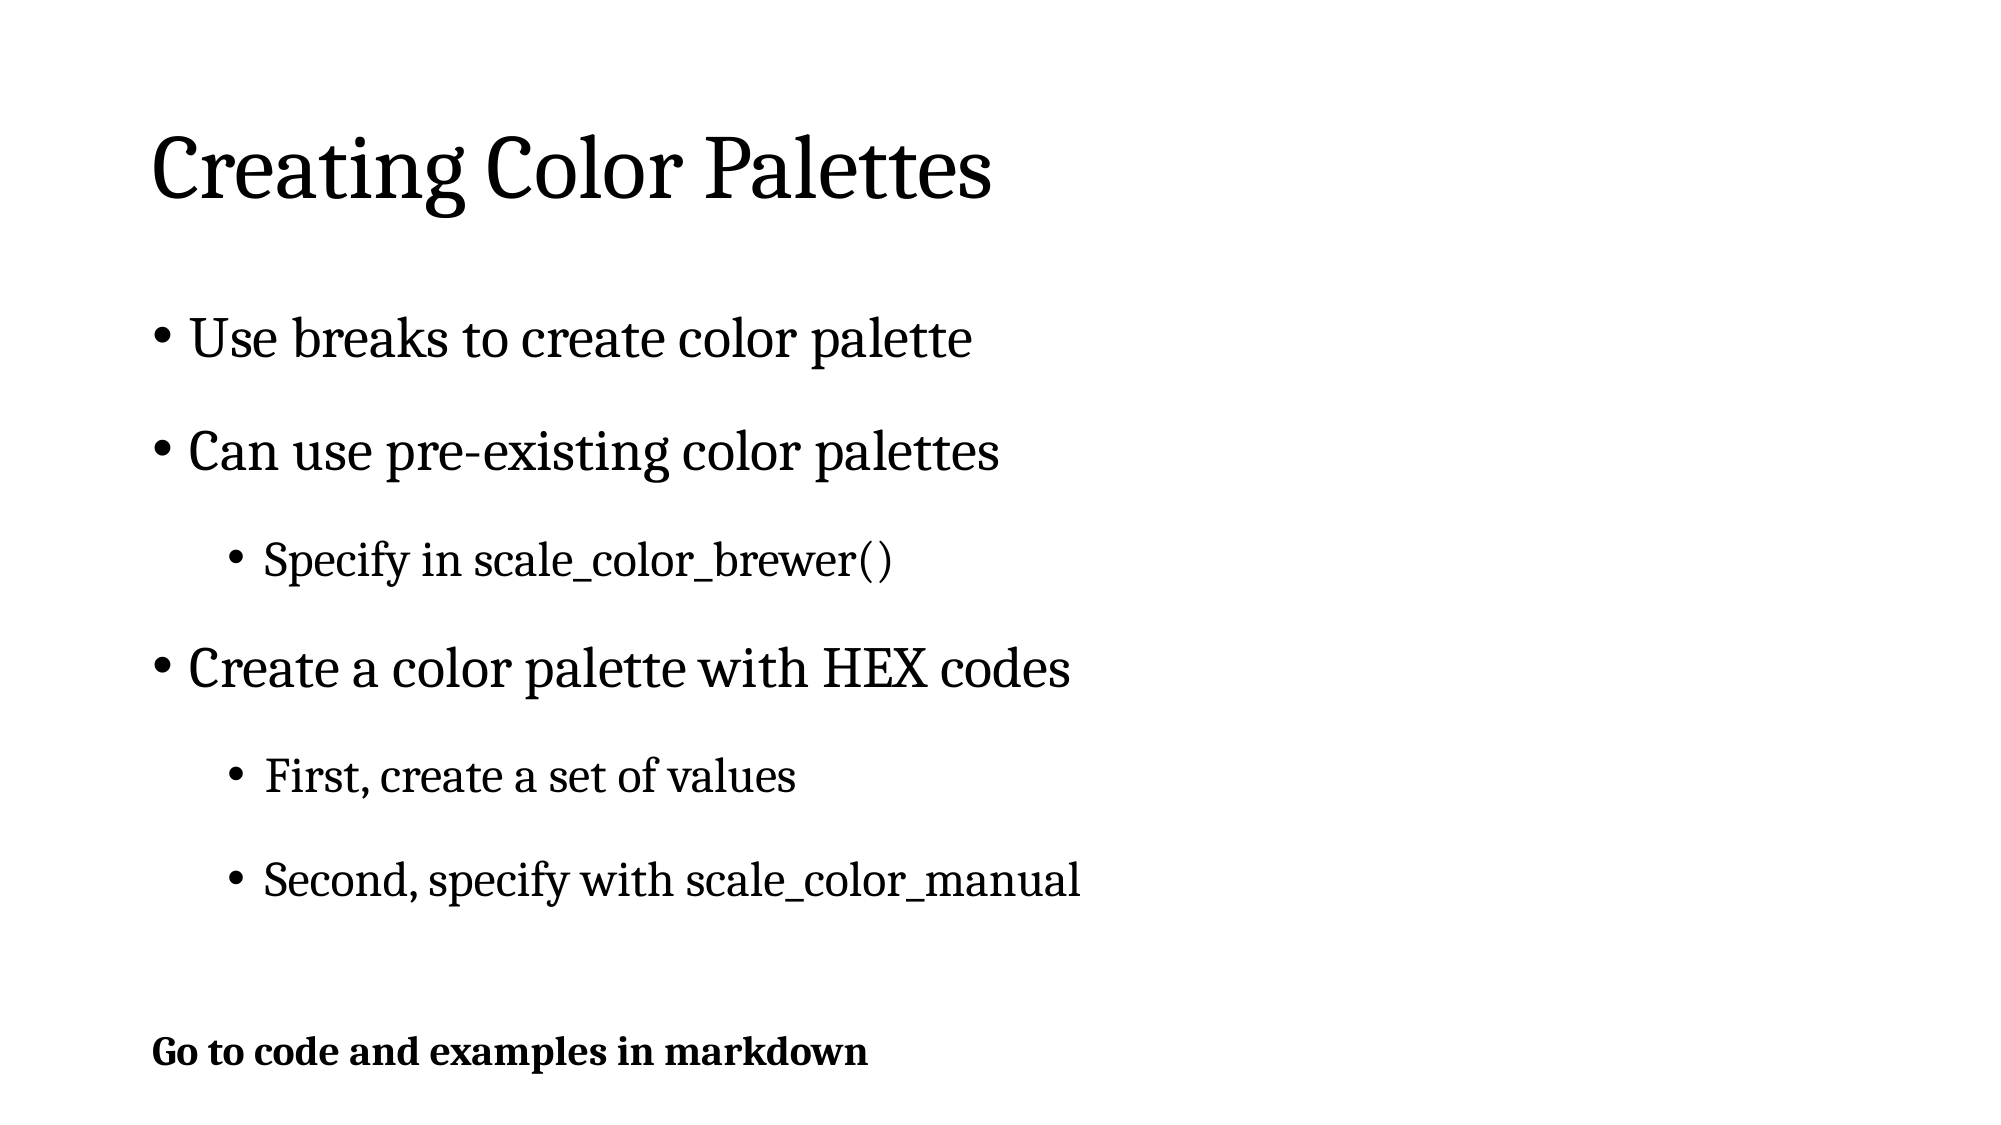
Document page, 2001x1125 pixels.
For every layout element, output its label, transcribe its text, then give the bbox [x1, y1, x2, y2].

list Use breaks to create color palette Can use pre-existing color palettes Specify in scale_color_brewer() Create a color palette with HEX codes First, create a set of values Second, specify with scale_color_manual [137, 299, 1863, 1014]
title Creating Color Palettes [137, 59, 1863, 278]
text_box Go to code and examples in markdown [137, 1015, 964, 1081]
